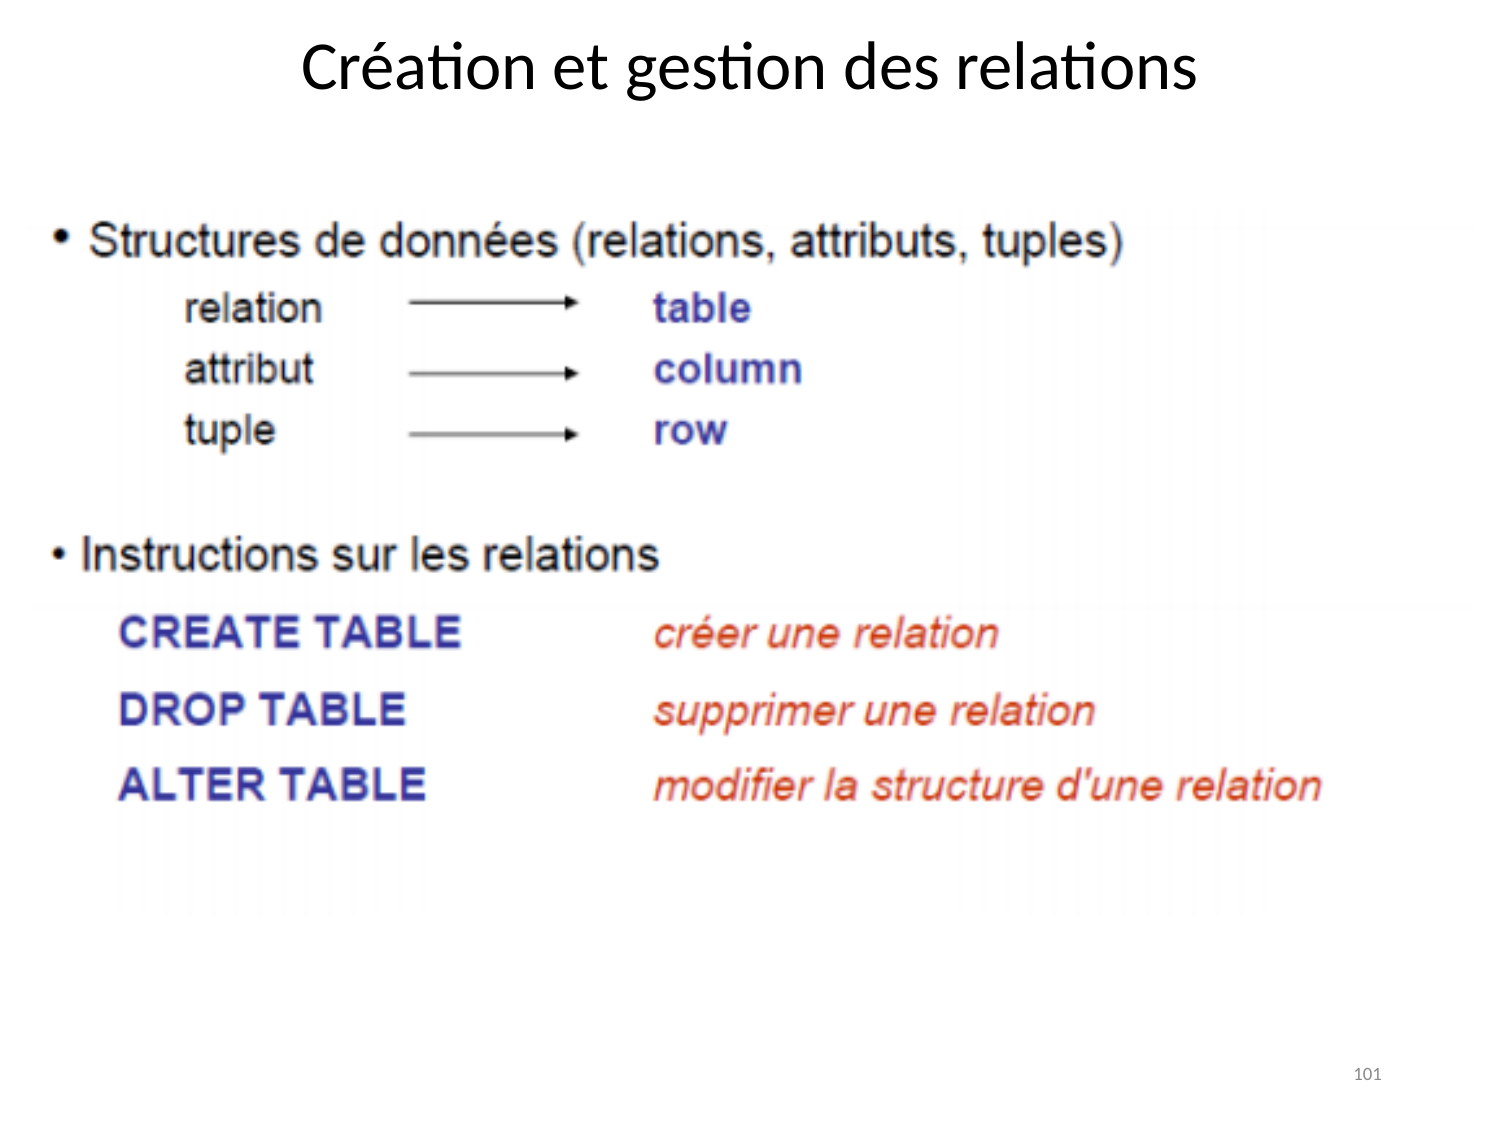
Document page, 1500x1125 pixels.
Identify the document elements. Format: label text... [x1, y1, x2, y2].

title Création et gestion des relations [103, 10, 1397, 126]
picture [25, 209, 1475, 916]
text_box 101 [1059, 1042, 1397, 1103]
